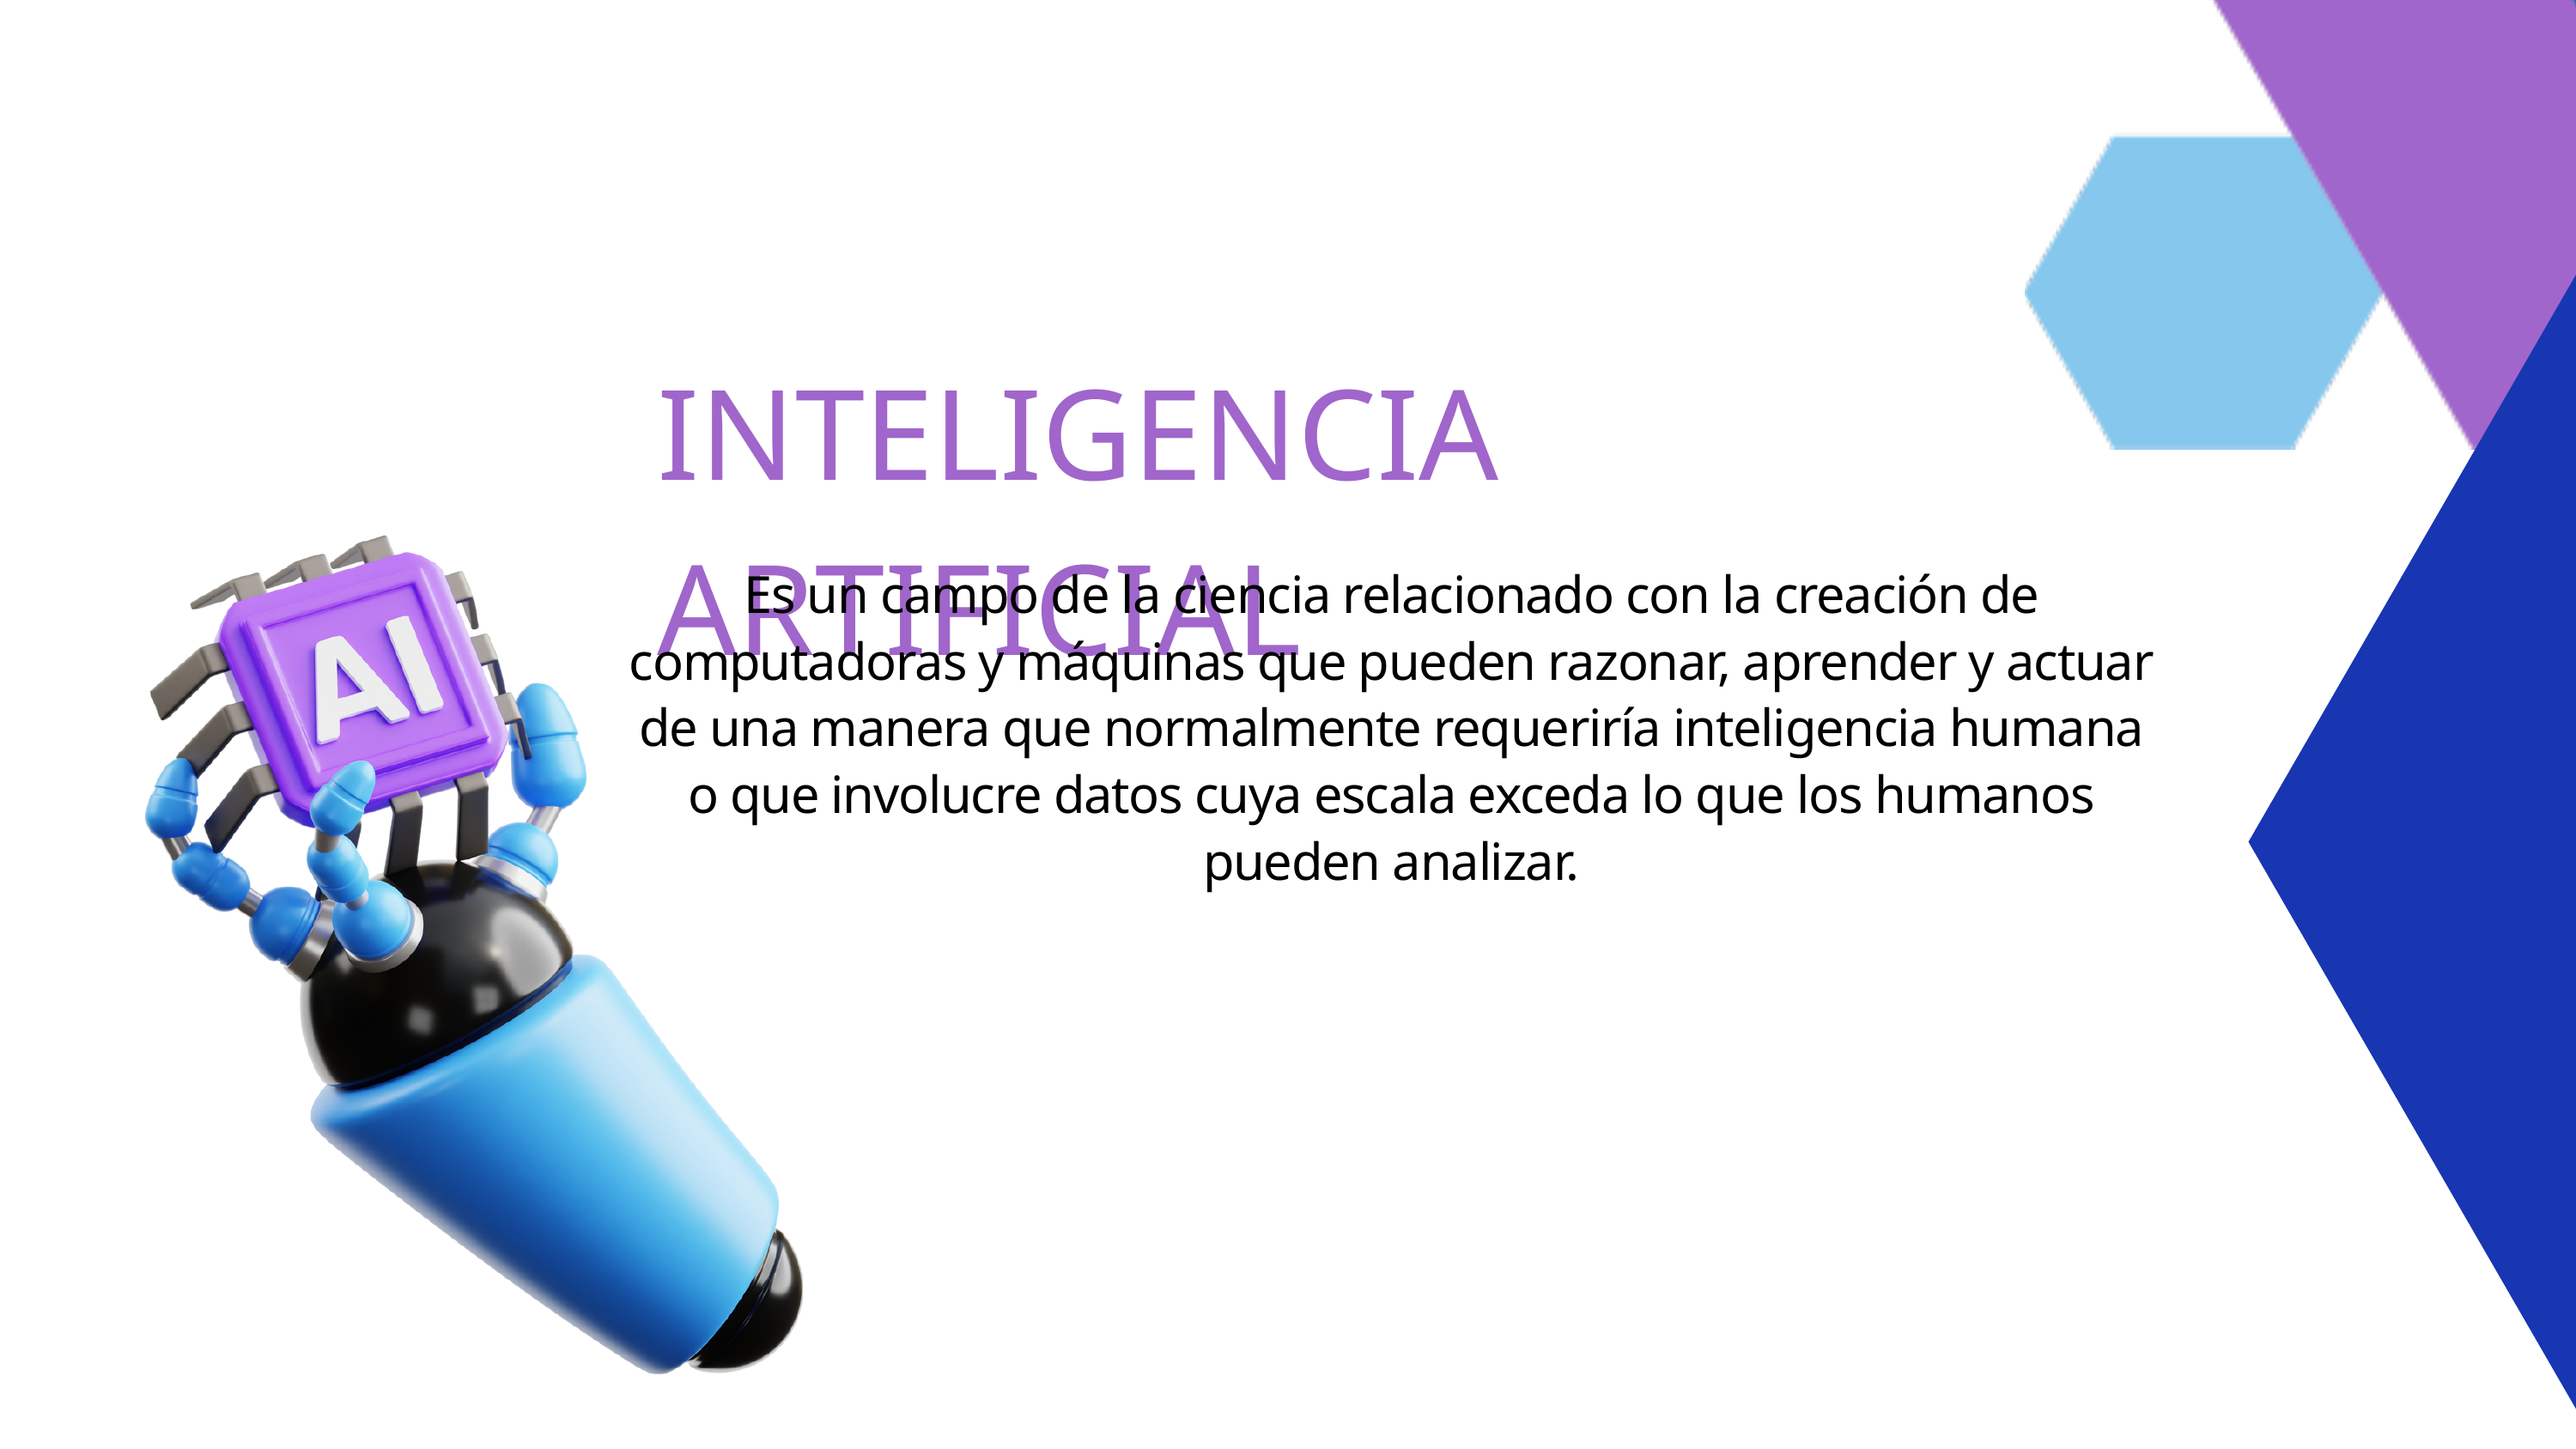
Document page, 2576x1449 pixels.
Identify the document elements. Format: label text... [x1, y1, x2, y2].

text_box Es un campo de la ciencia relacionado con la creación de computadoras y máquinas que pueden razonar, aprender y actuar de una manera que normalmente requeriría inteligencia humana o que involucre datos cuya escala exceda lo que los humanos pueden analizar. [625, 557, 2020, 890]
text_box [144, 535, 804, 1374]
text_box INTELIGENCIA ARTIFICIAL [657, 330, 2020, 557]
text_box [2024, 0, 2576, 1449]
